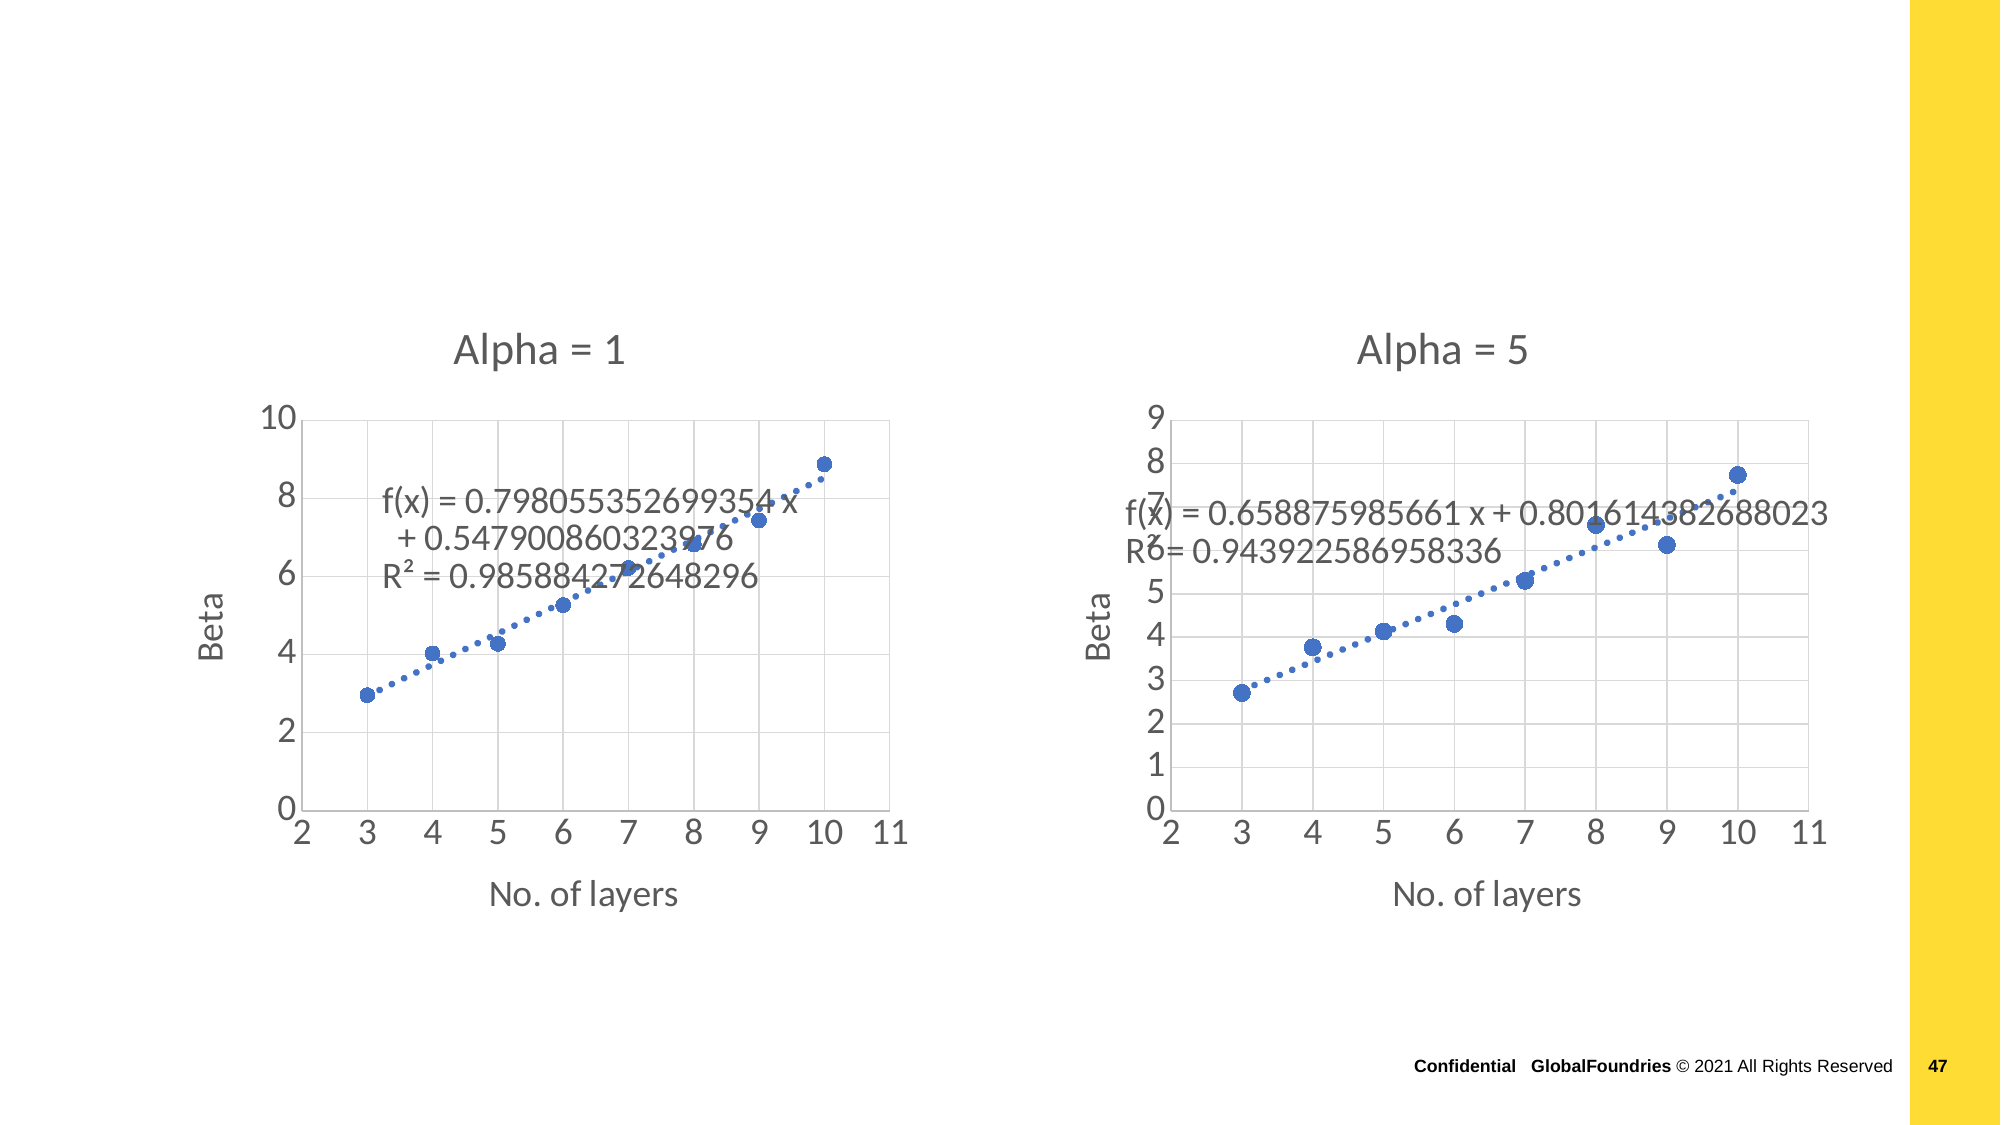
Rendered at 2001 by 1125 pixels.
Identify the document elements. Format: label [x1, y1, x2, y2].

chart [1043, 294, 1844, 953]
chart [156, 294, 924, 953]
